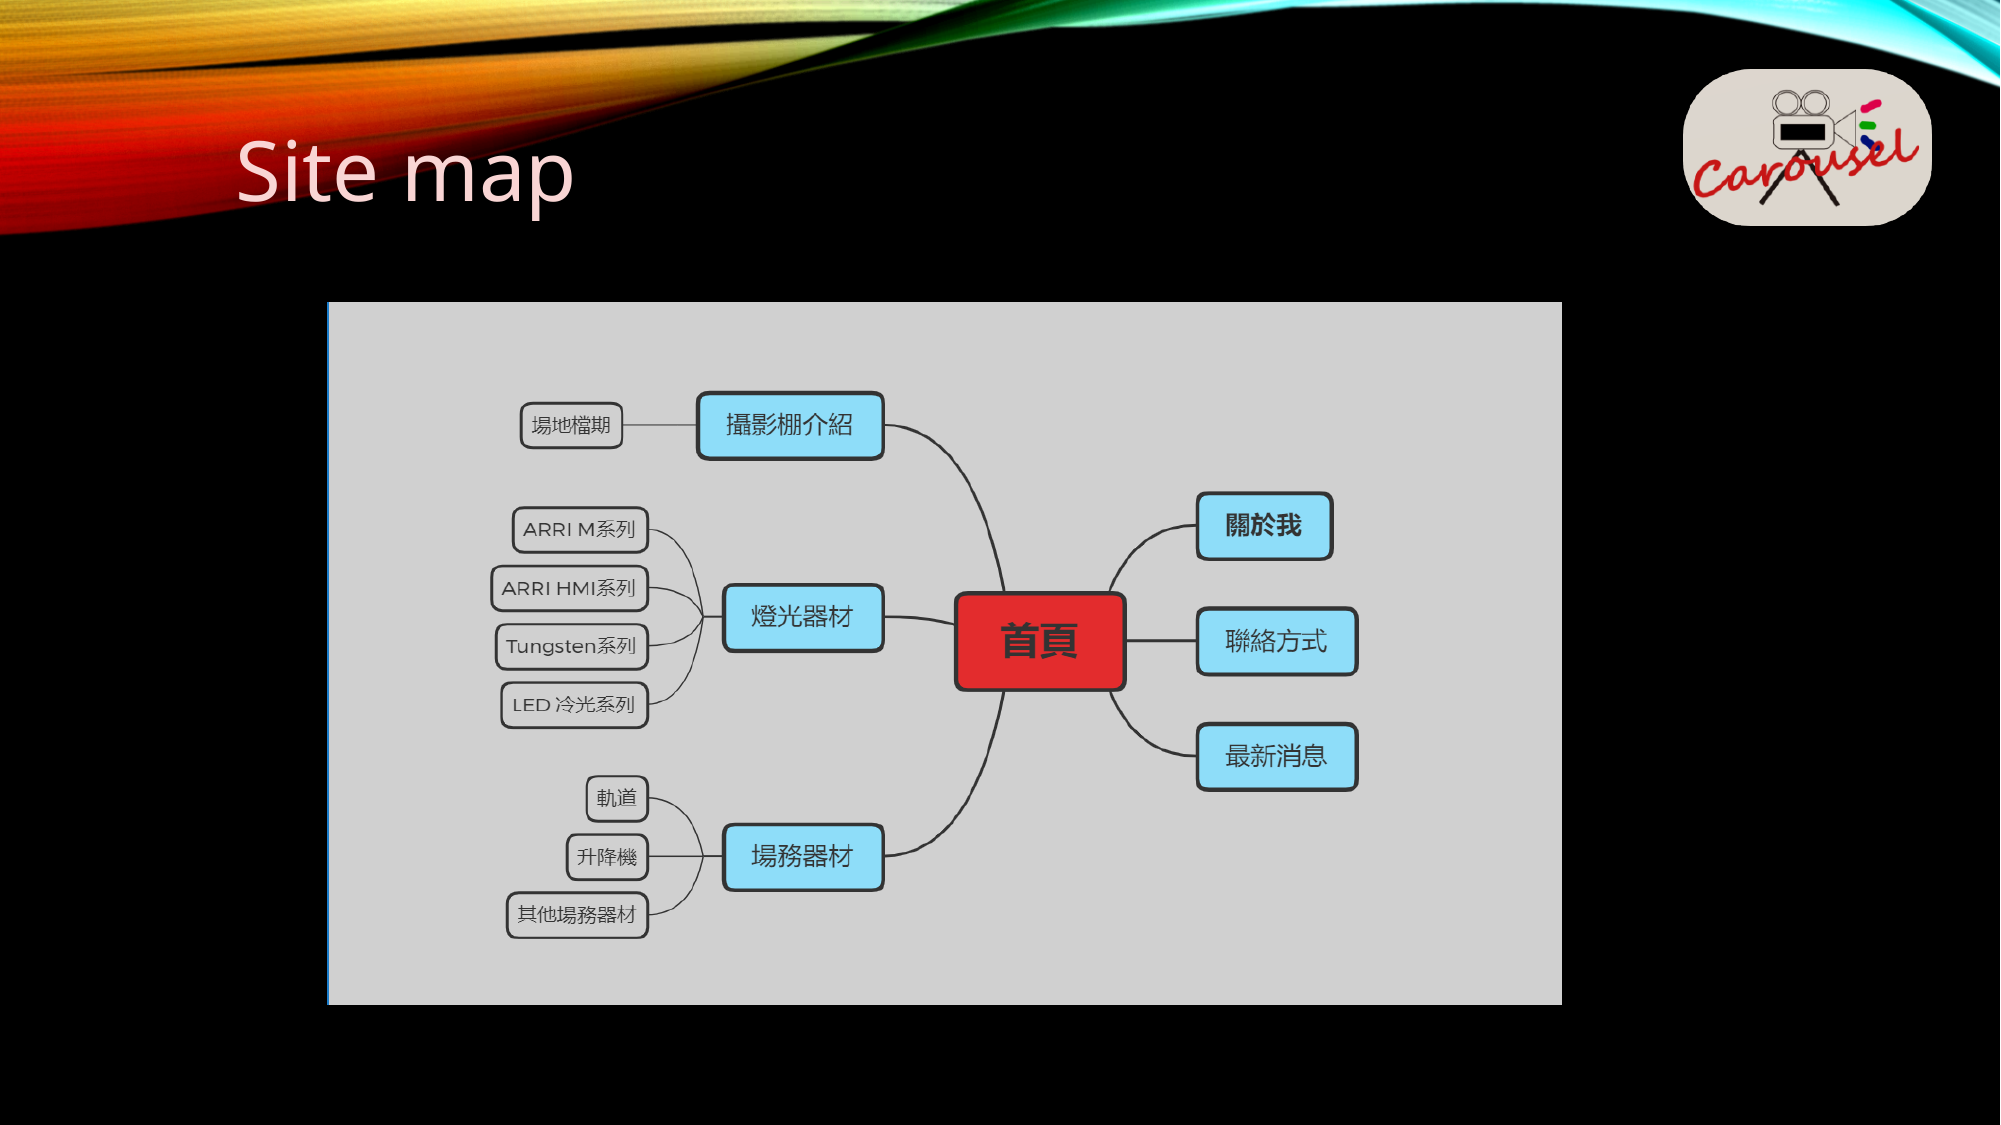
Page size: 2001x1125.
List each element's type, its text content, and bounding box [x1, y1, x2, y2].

title Site map [59, 94, 754, 241]
picture [0, 0, 2000, 237]
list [327, 301, 1562, 1005]
